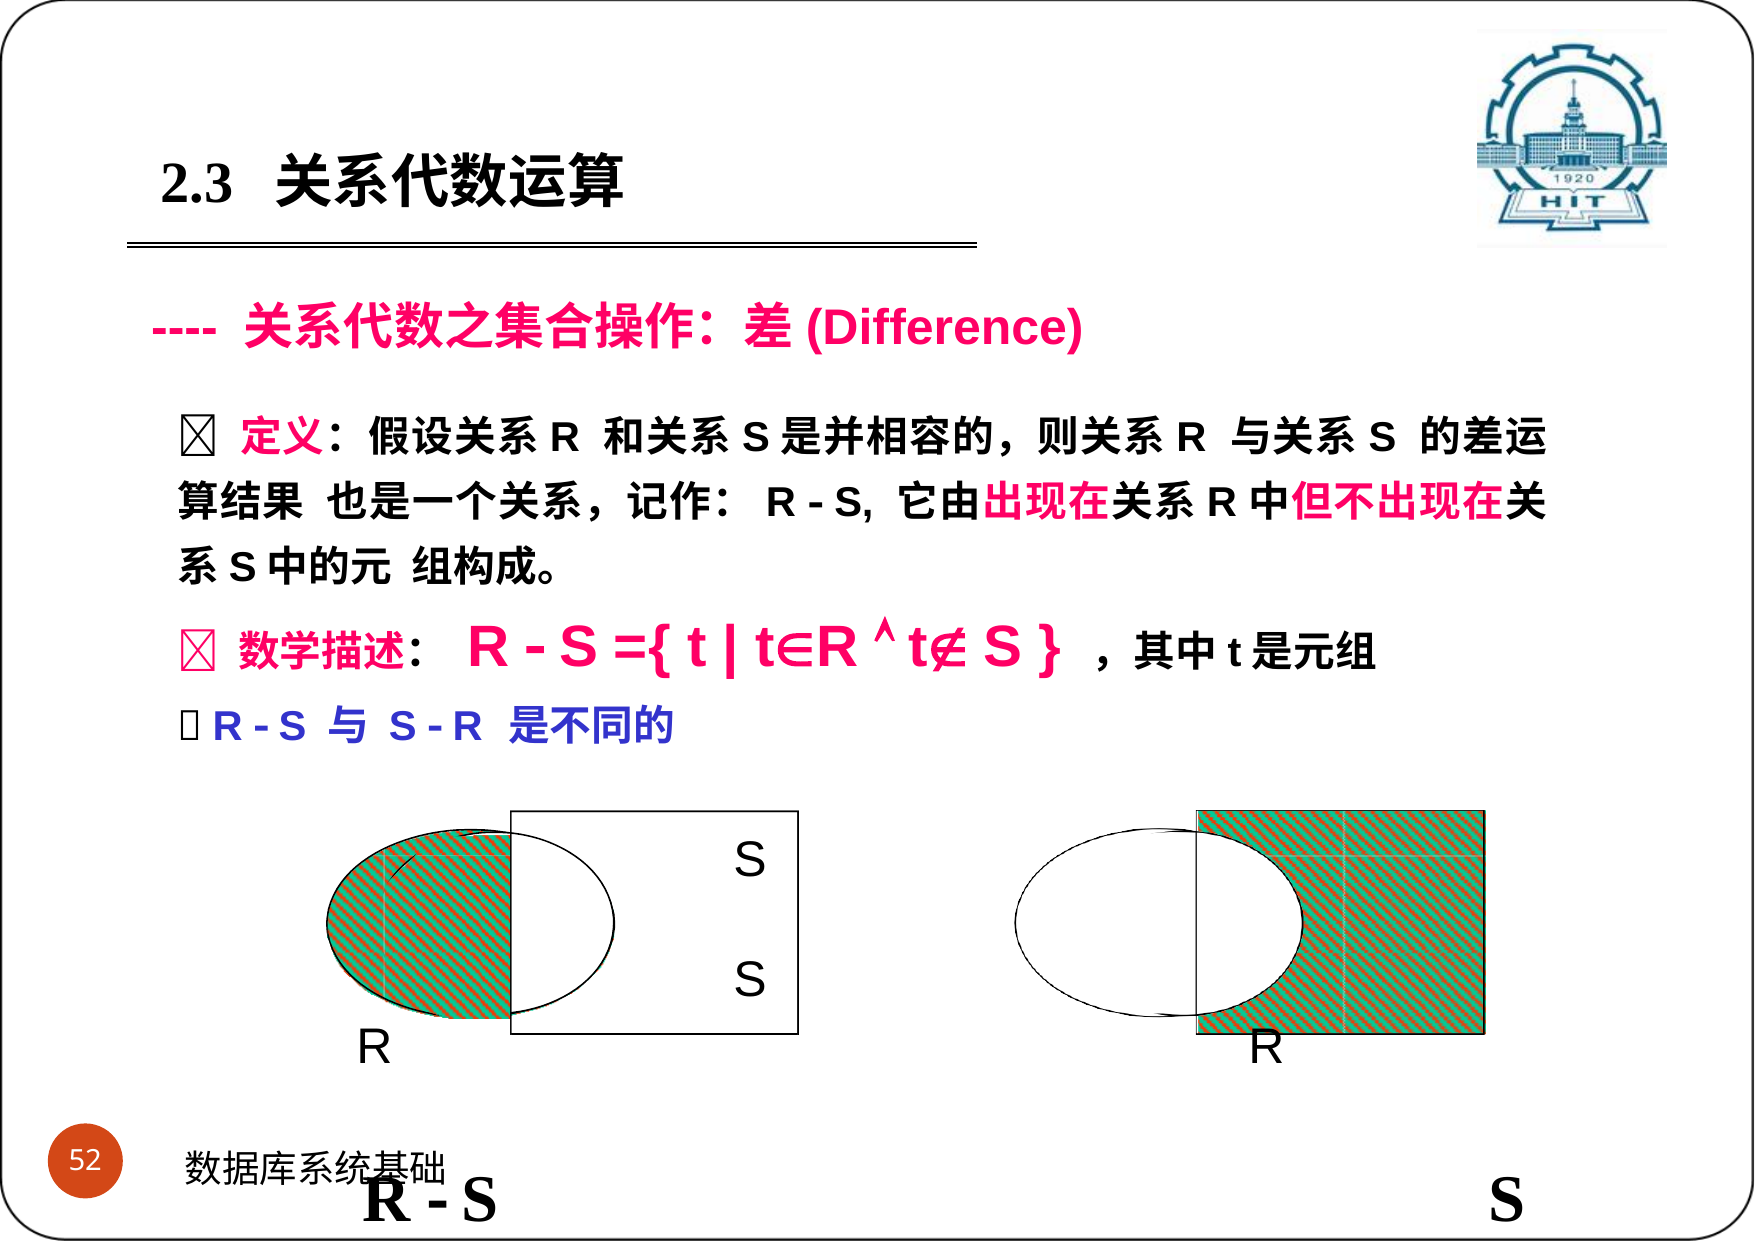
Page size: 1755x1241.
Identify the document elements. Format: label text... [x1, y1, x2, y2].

text_box 2.3 关系代数运算 ---- 关系代数之集合操作：差(Difference)  定义：假设关系R 和关系S是并相容的，则关系R 与关系S 的差运算结果 也是一个关系，记作：R  S, 它由出现在关系R中但不出现在关系S中的元 组构成。  数学描述： R  S ={ t | tR  t S } ，其中t是元组  R  S 与 S  R 是不同的 S S R R R  S S  R [149, 143, 1549, 1241]
picture [0, 0, 1755, 1241]
